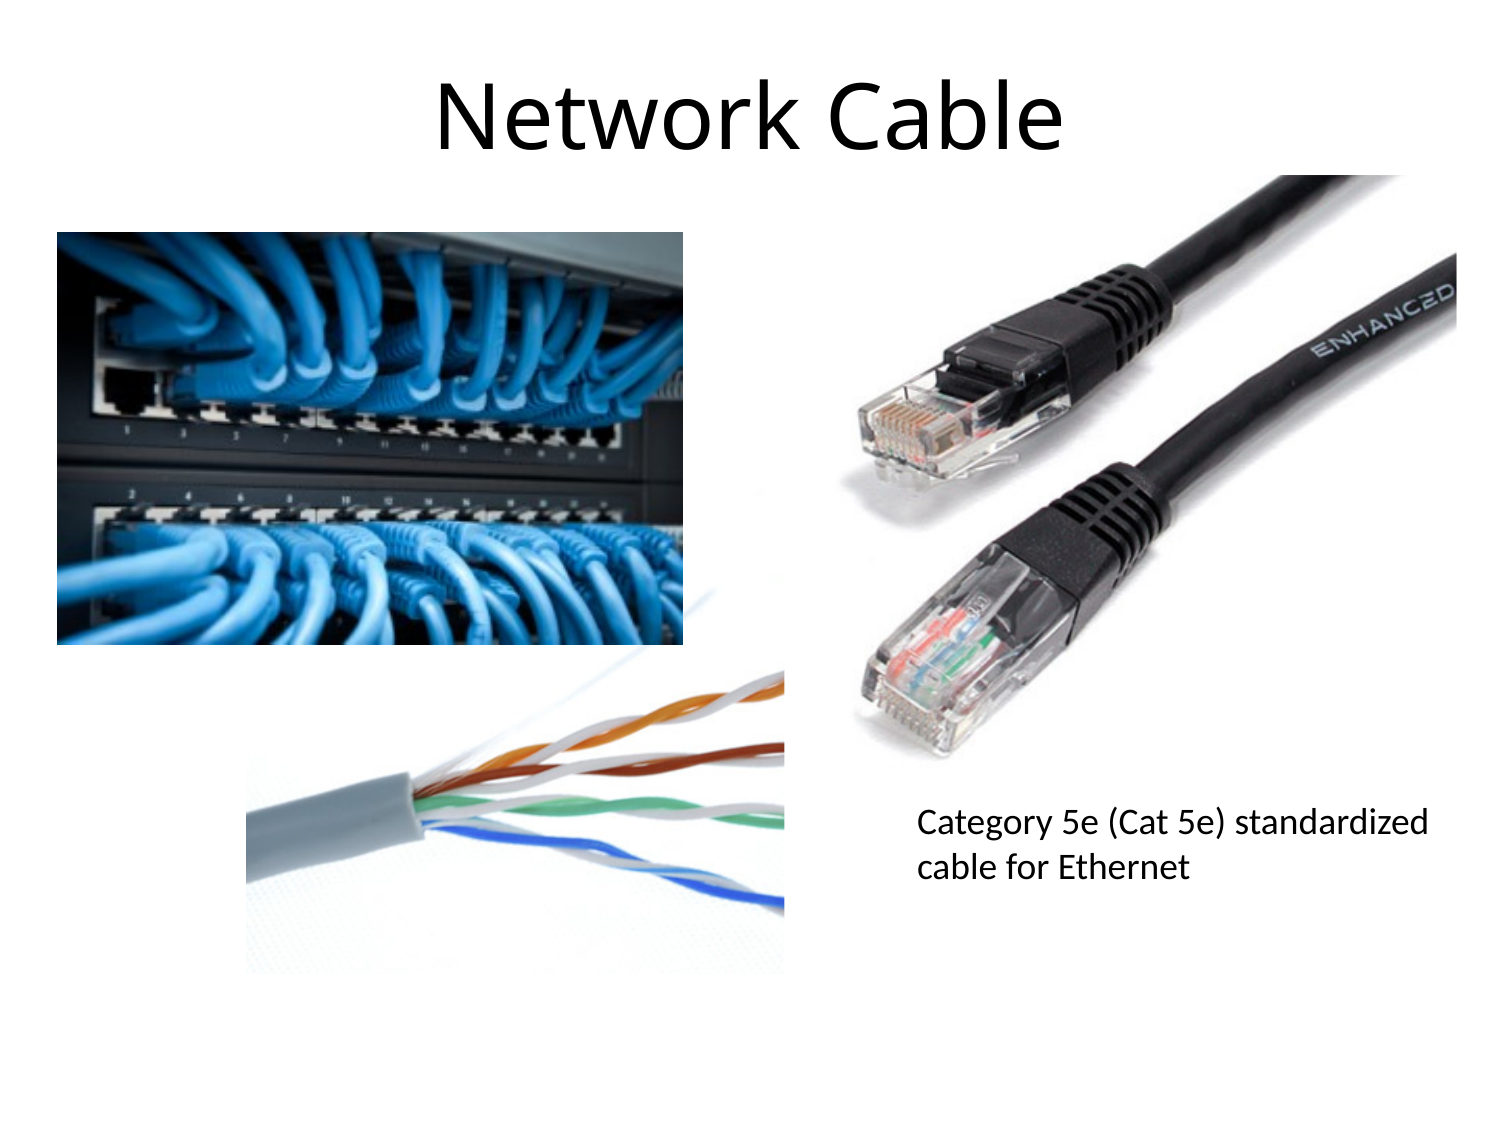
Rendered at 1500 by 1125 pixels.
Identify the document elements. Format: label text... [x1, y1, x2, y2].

picture [57, 175, 1463, 974]
title Network Cable [75, 19, 1425, 207]
text_box Category 5e (Cat 5e) standardized cable for Ethernet [902, 789, 1483, 895]
